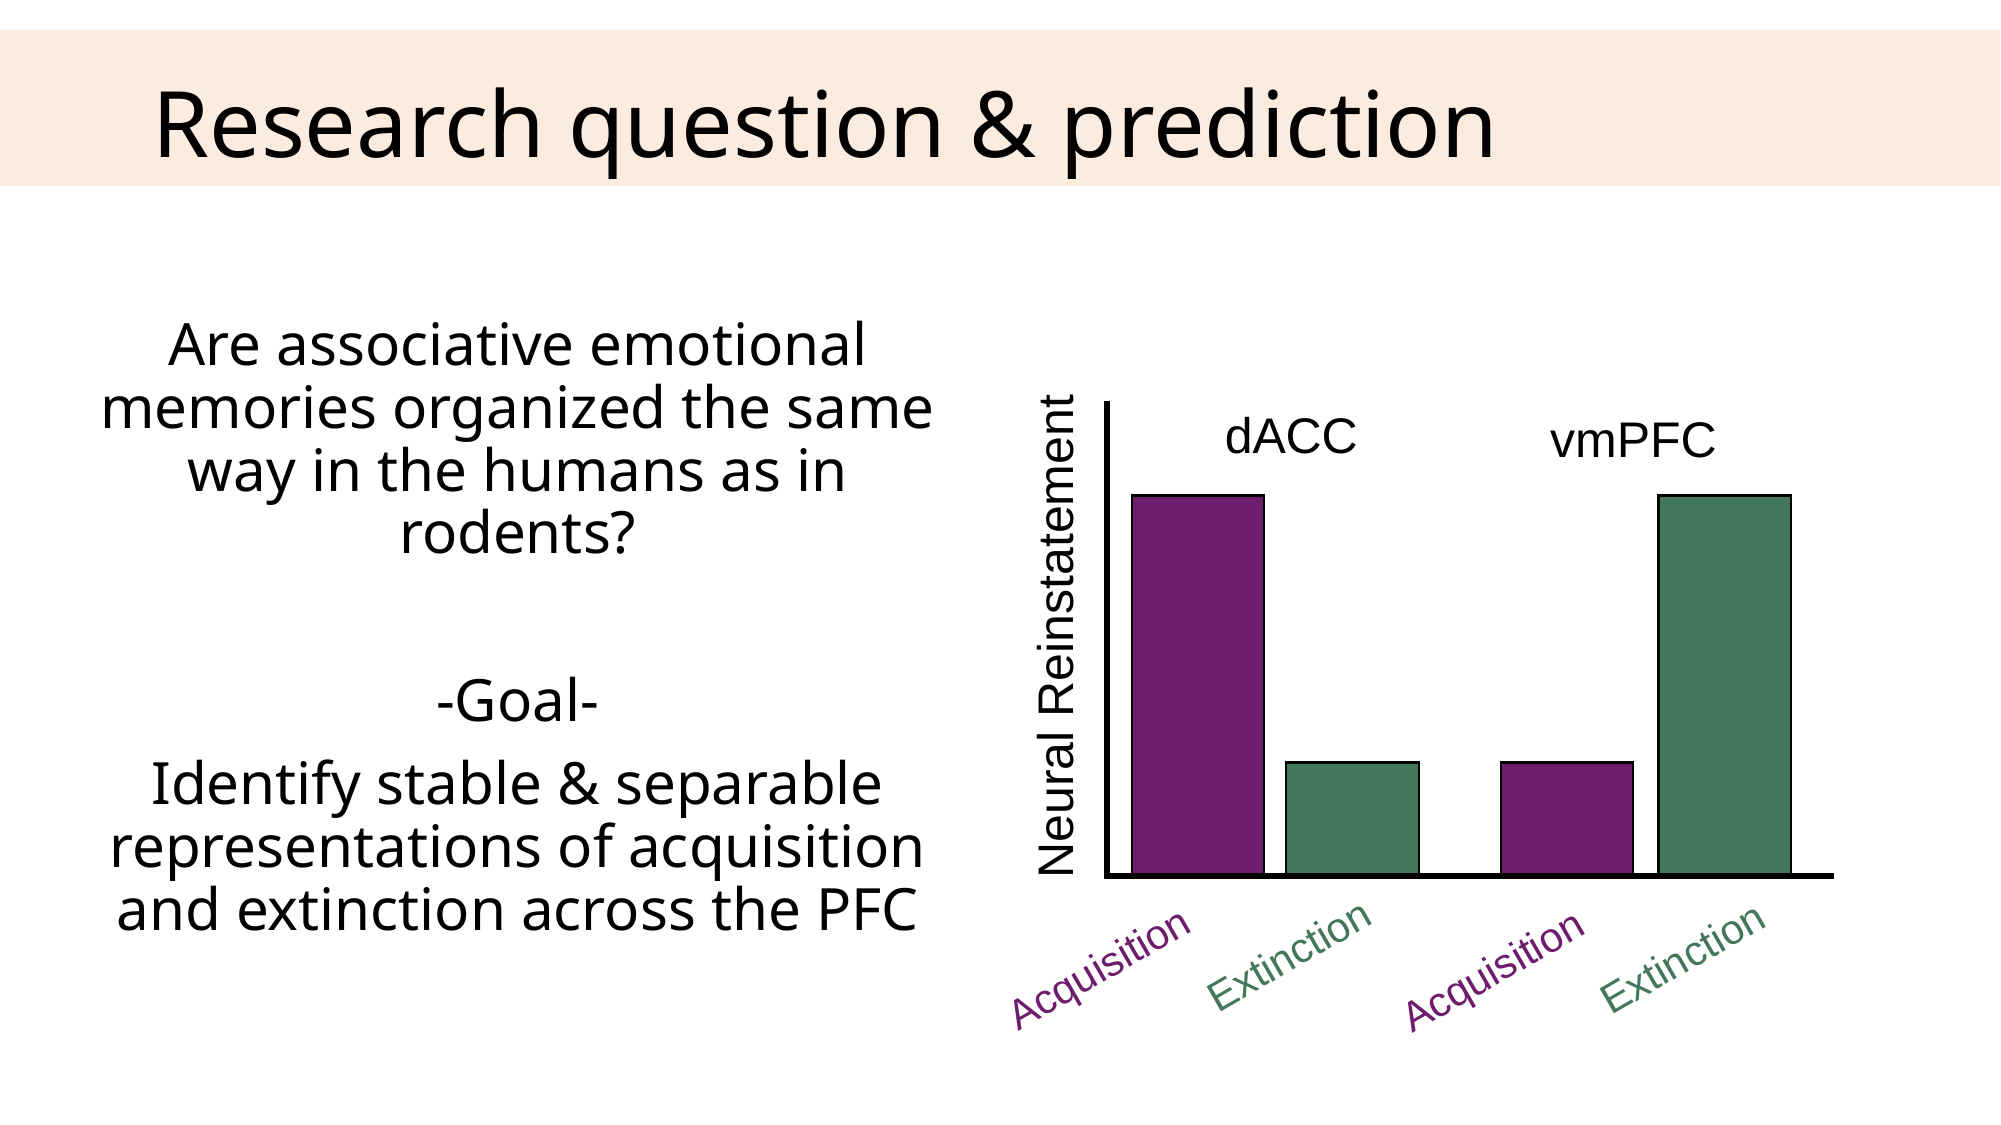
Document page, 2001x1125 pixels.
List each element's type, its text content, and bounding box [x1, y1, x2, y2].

text_box Acquisition [1375, 882, 1609, 1055]
text_box Extinction [1180, 879, 1396, 1034]
text_box Extinction [1574, 879, 1790, 1037]
text_box vmPFC [1535, 399, 1732, 475]
text_box [1285, 761, 1420, 873]
list Are associative emotional memories organized the same way in the humans as in rodents? -Goal- Identify stable & separable representations of acquisition and extinction across the PFC [59, 236, 976, 1117]
title Research question & prediction [137, 19, 1863, 237]
text_box Acquisition [981, 880, 1215, 1053]
text_box [1500, 761, 1634, 873]
text_box [1131, 494, 1265, 873]
text_box [1657, 494, 1792, 873]
text_box dACC [1210, 396, 1373, 472]
text_box Neural Reinstatement [1016, 379, 1092, 893]
